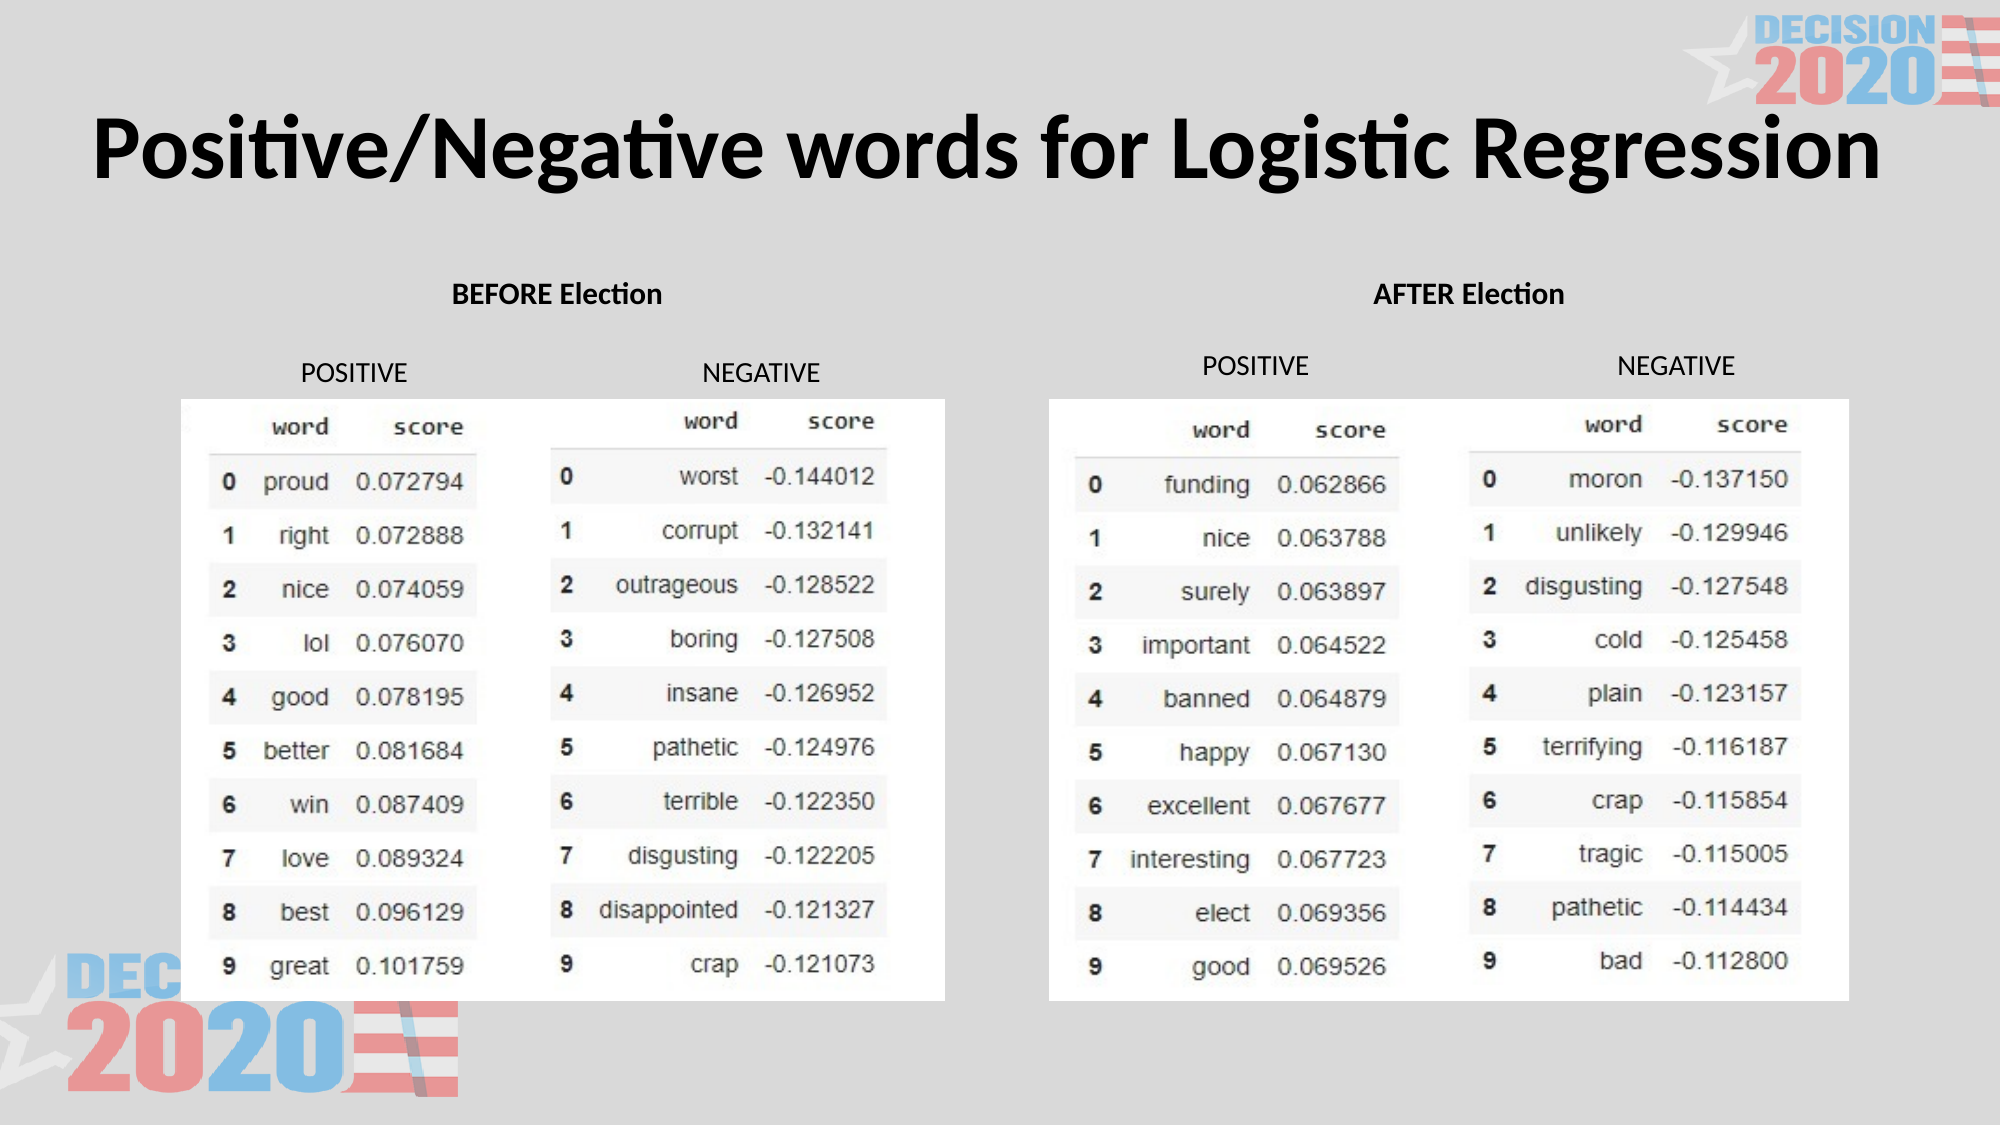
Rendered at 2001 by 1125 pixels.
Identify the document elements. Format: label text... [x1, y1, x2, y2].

text_box POSITIVE [1187, 330, 1339, 392]
picture [0, 398, 945, 1104]
text_box NEGATIVE [1602, 330, 1754, 392]
text_box POSITIVE [285, 338, 437, 397]
text_box AFTER Election [1358, 257, 1603, 319]
picture [1048, 398, 1850, 1001]
picture [1677, 14, 2000, 113]
text_box BEFORE Election [436, 257, 740, 319]
text_box NEGATIVE [687, 338, 839, 397]
title Positive/Negative words for Logistic Regression [77, 40, 1918, 258]
